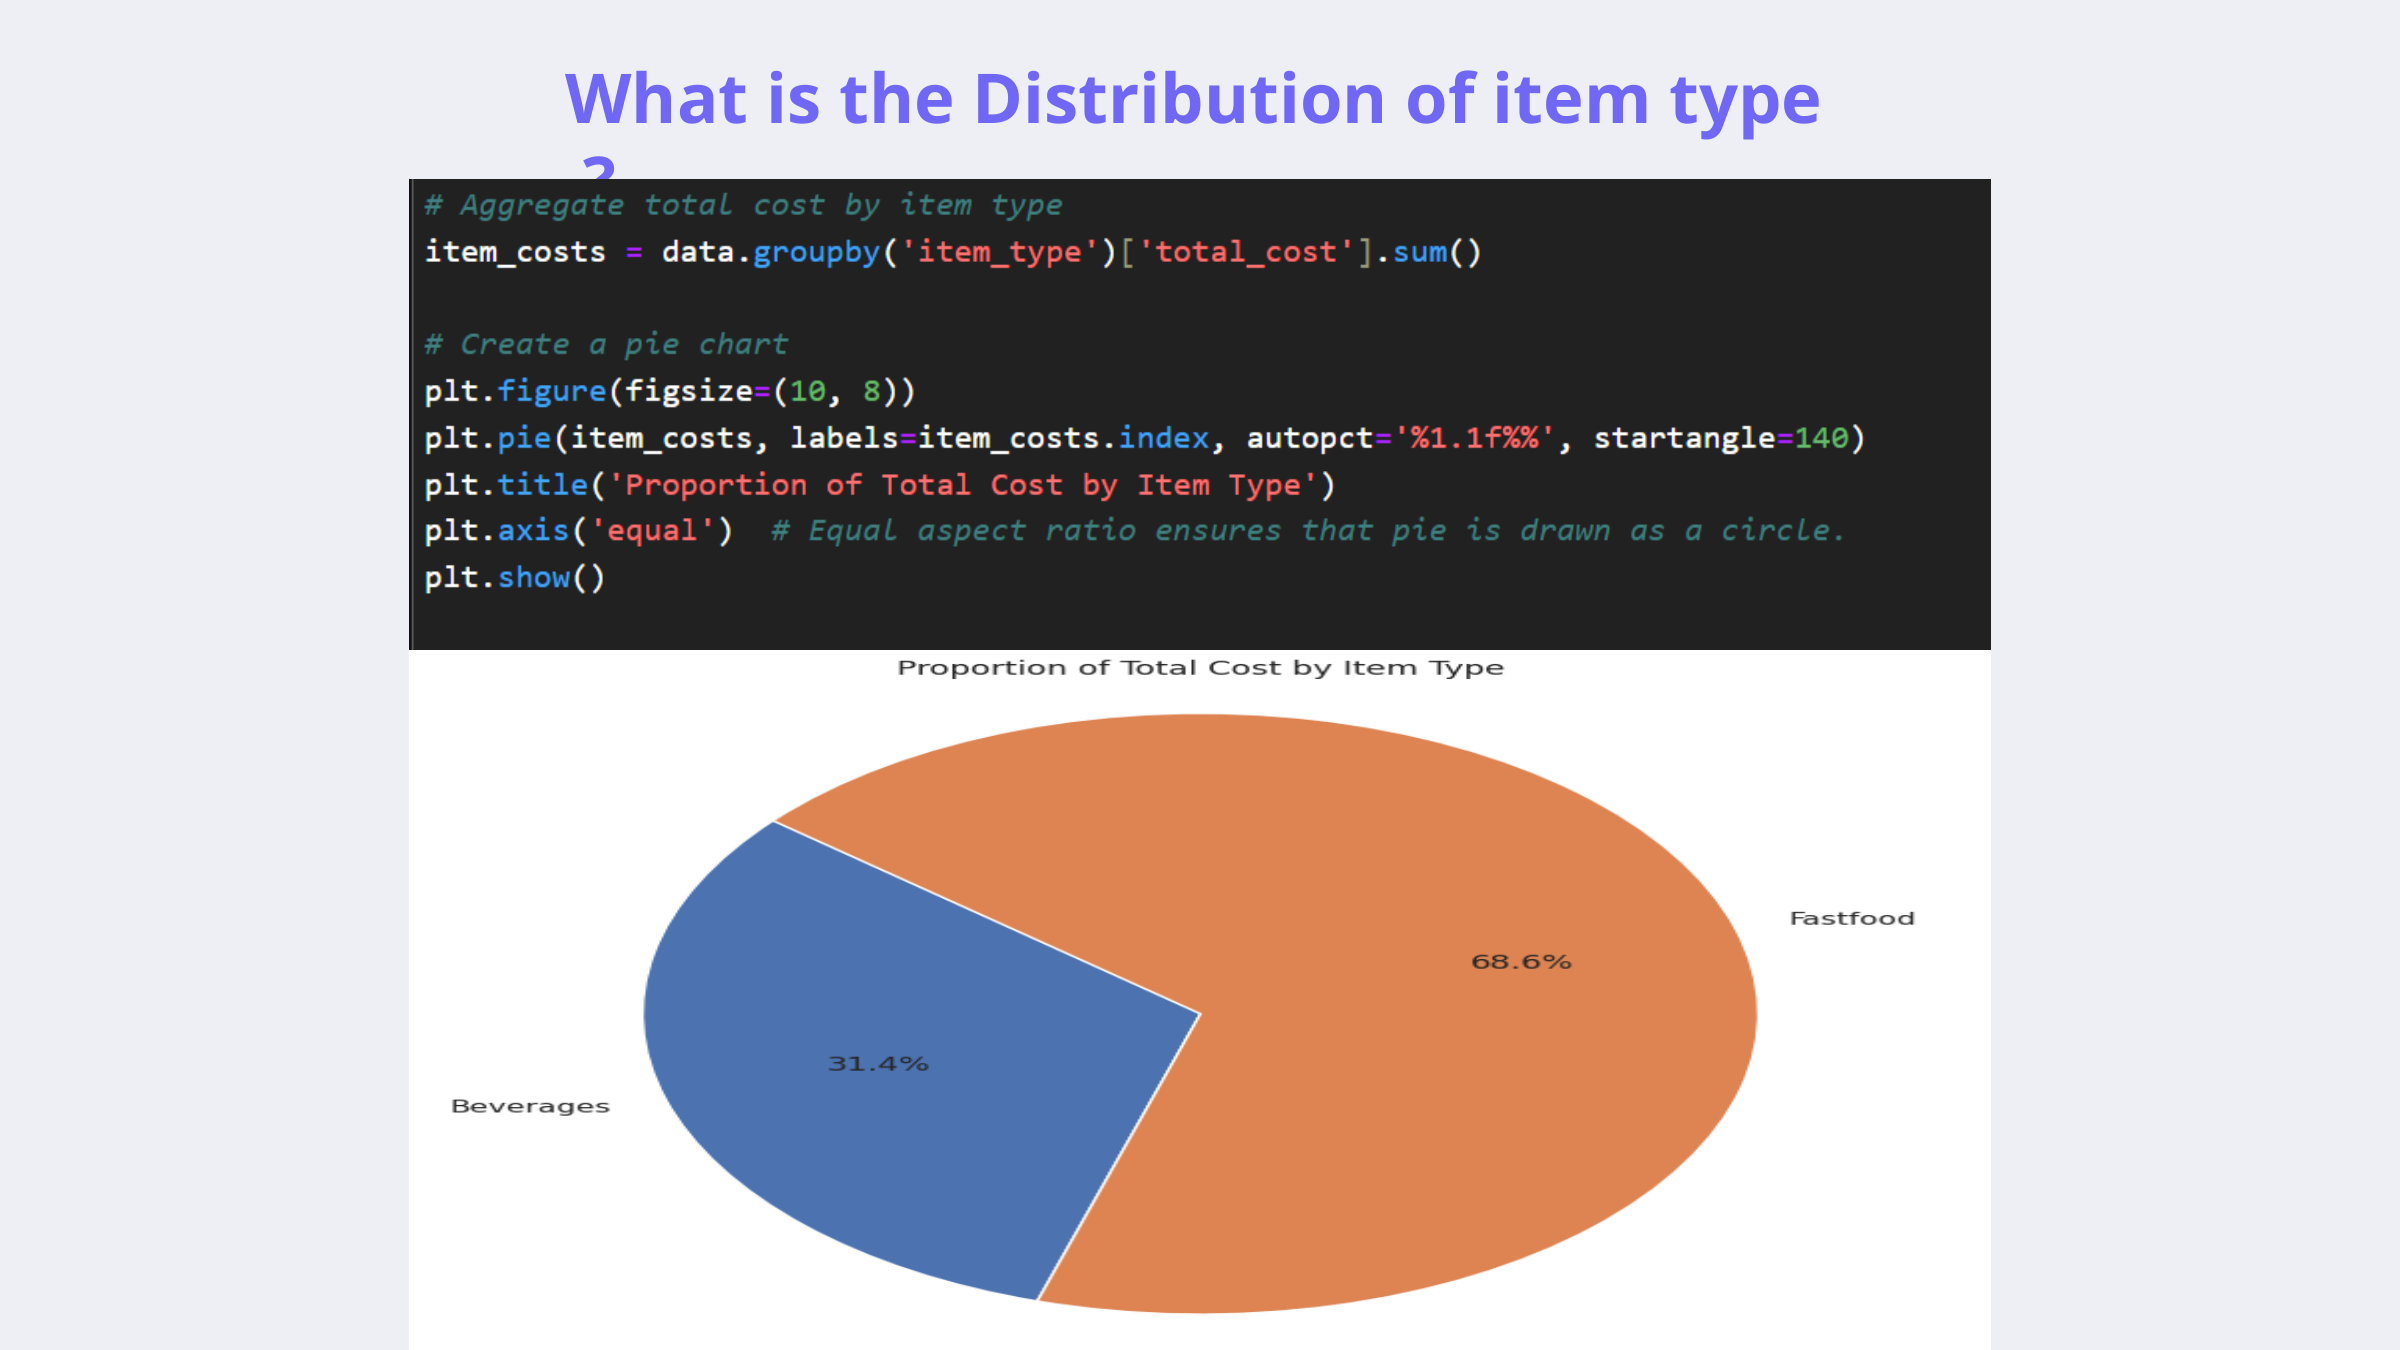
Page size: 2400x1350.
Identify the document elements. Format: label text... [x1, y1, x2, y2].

text_box What is the Distribution of item type ? [550, 2, 1850, 179]
picture [409, 179, 1991, 1350]
